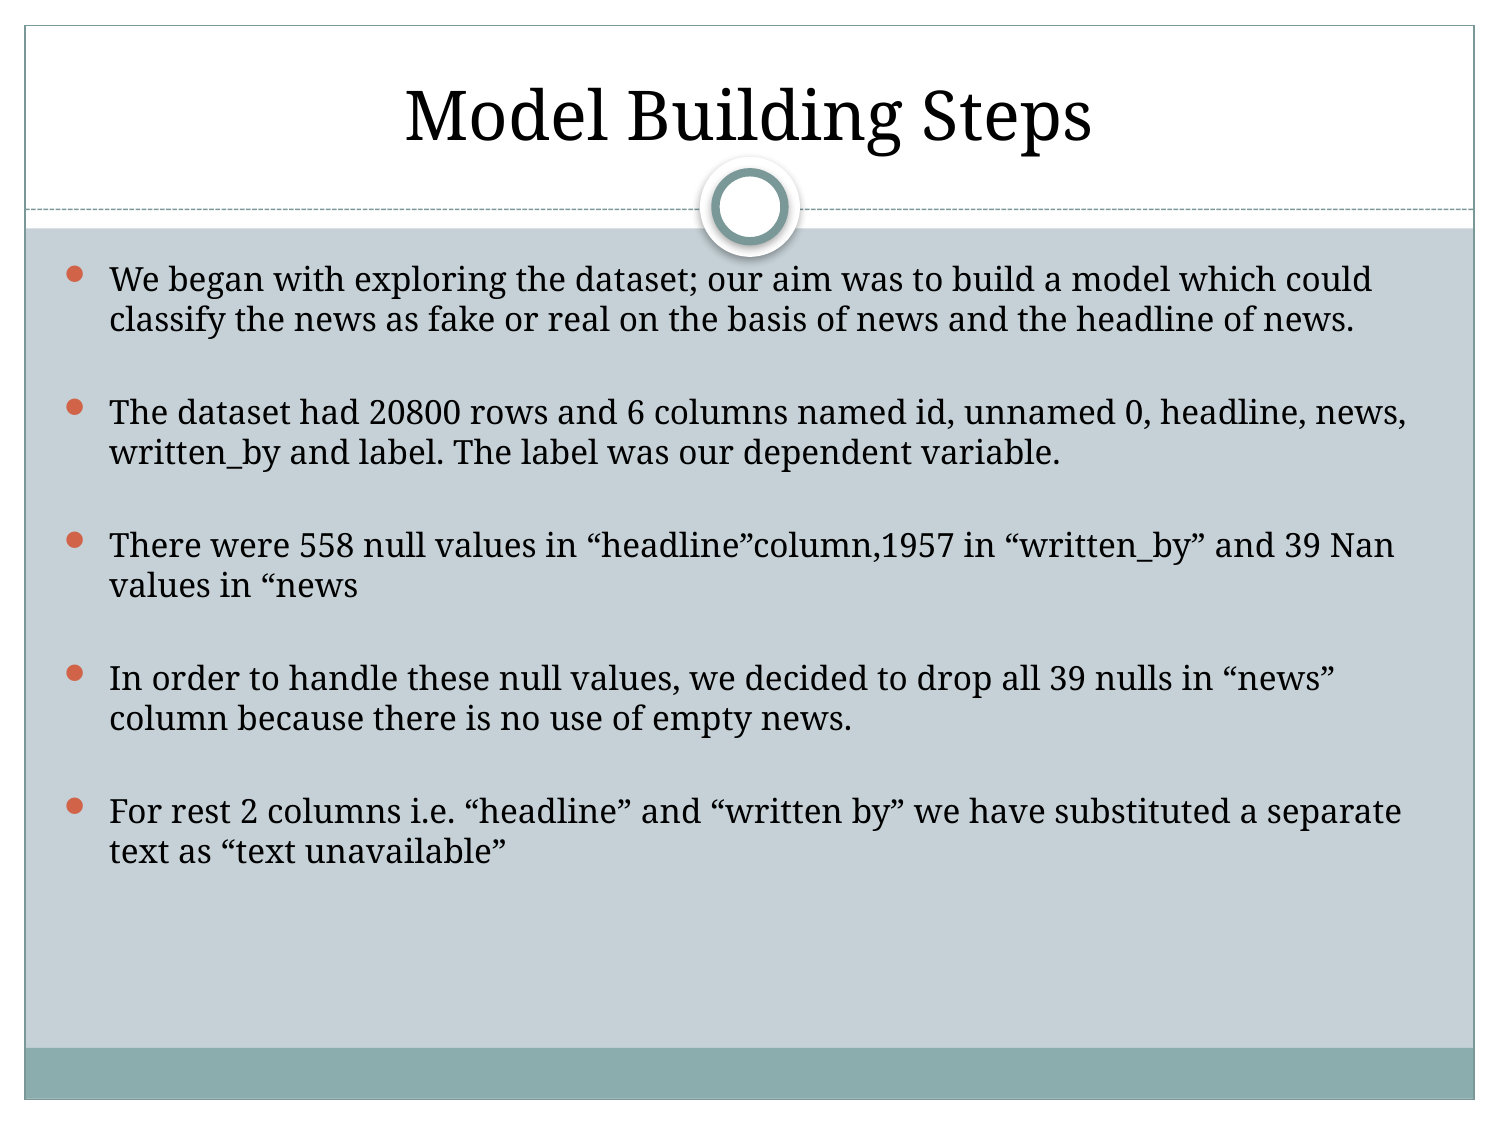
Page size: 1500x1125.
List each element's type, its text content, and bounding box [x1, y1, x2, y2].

title Model Building Steps [49, 37, 1450, 162]
list We began with exploring the dataset; our aim was to build a model which could classify the news as fake or real on the basis of news and the headline of news. The dataset had 20800 rows and 6 columns named id, unnamed 0, headline, news, written_by and label. The label was our dependent variable. There were 558 null values in “headline”column,1957 in “written_by” and 39 Nan values in “news In order to handle these null values, we decided to drop all 39 nulls in “news” column because there is no use of empty news. For rest 2 columns i.e. “headline” and “written by” we have substituted a separate text as “text unavailable” [49, 250, 1445, 1001]
